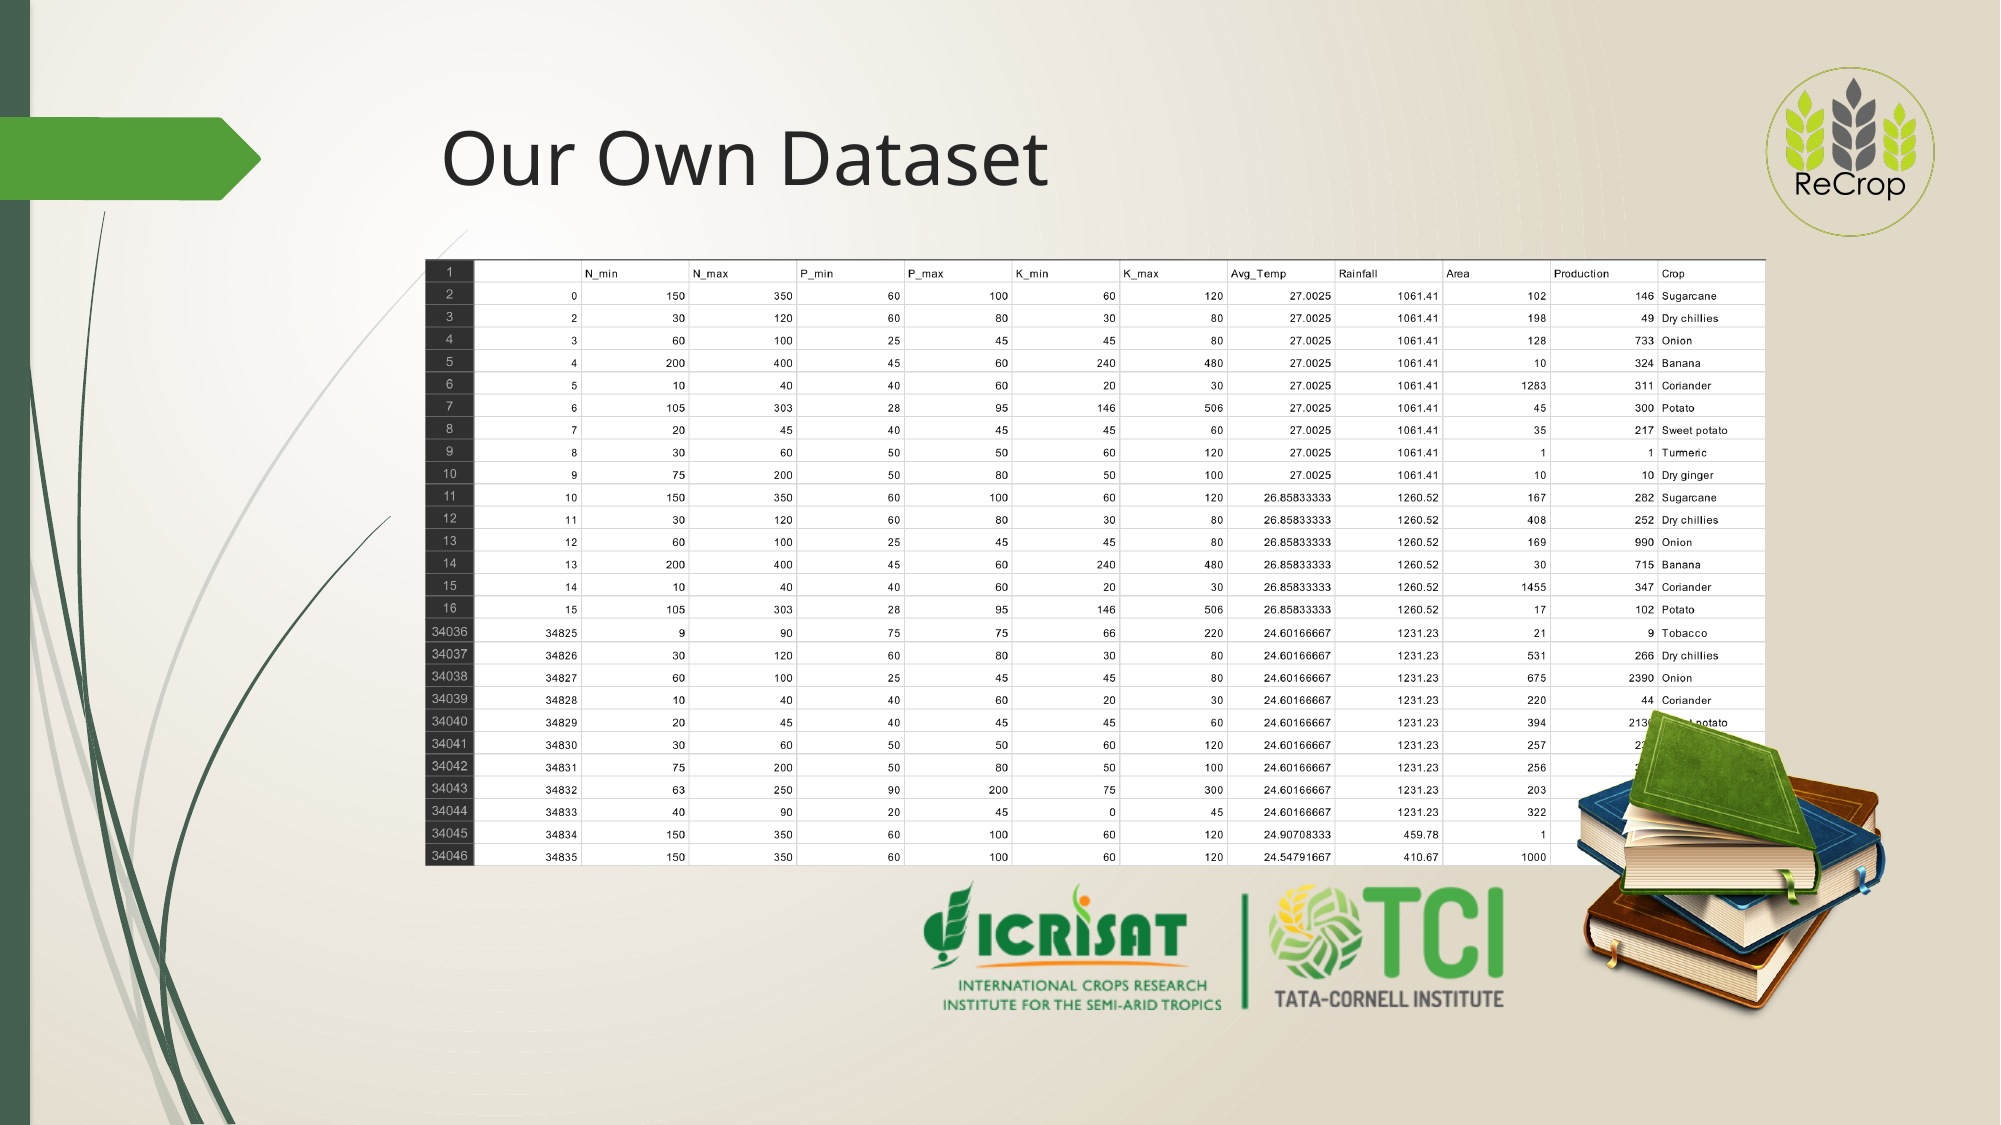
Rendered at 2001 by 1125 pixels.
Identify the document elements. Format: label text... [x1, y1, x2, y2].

picture [1765, 58, 1935, 237]
picture [425, 259, 1888, 1023]
title Our Own Dataset [425, 102, 1888, 313]
